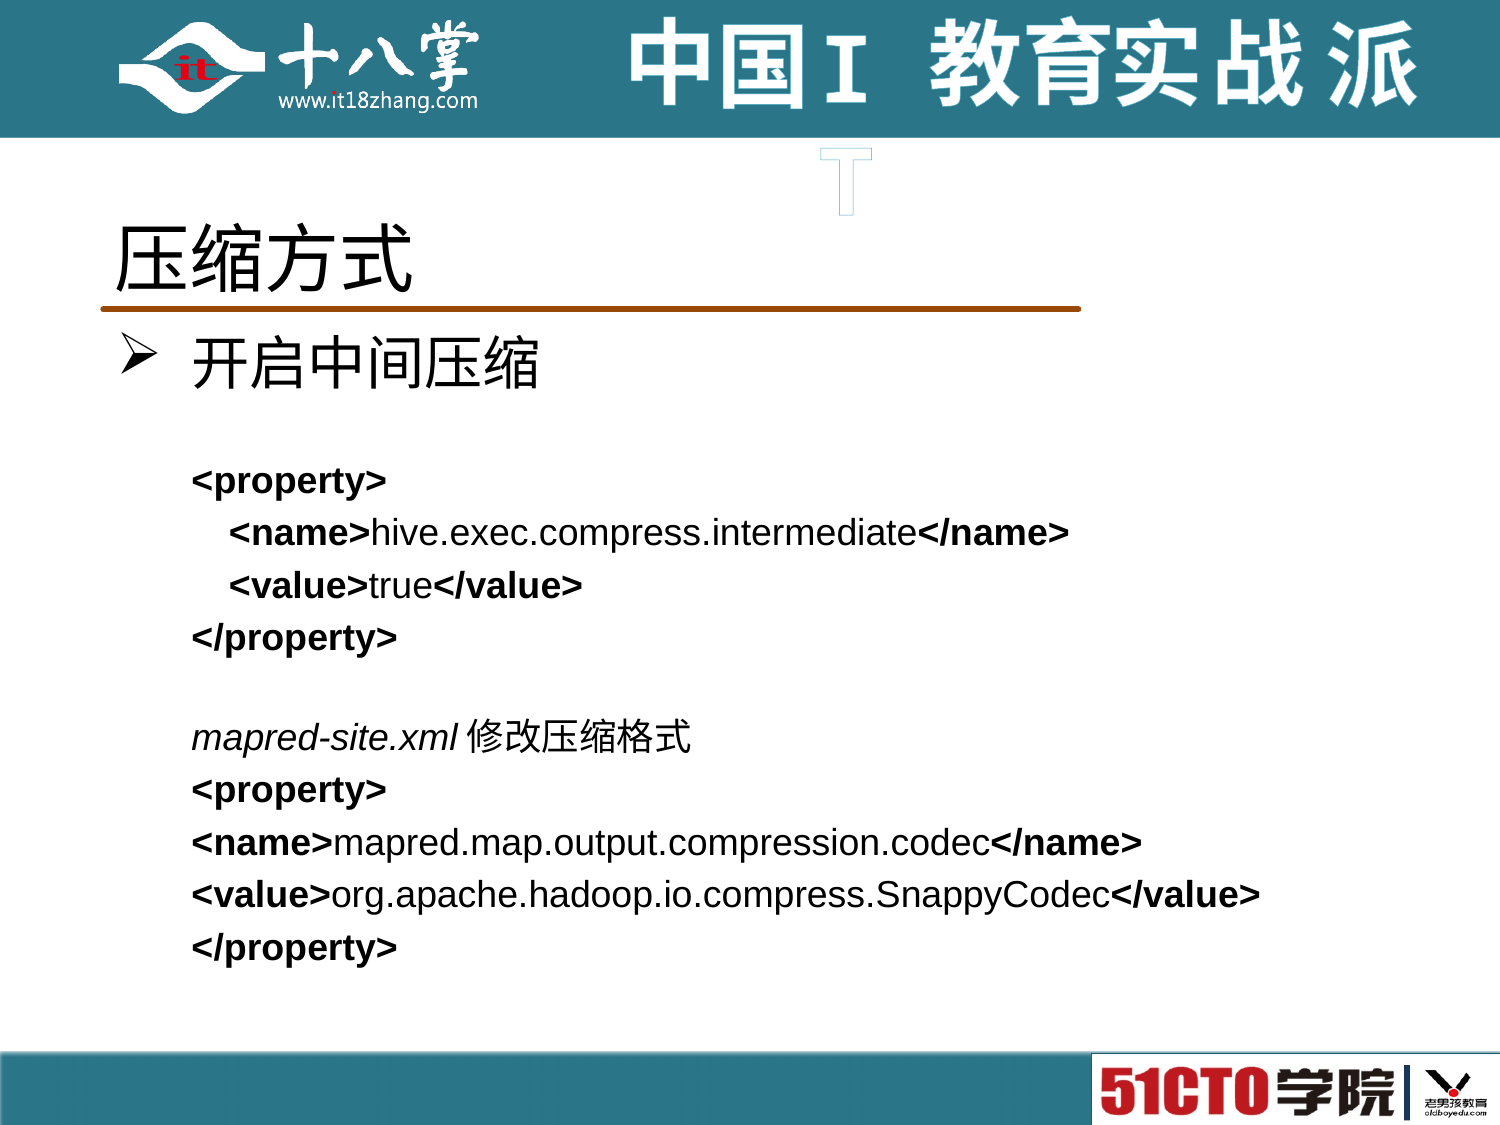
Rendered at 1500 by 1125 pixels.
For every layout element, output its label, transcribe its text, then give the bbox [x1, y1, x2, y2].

picture [119, 20, 479, 114]
list 开启中间压缩 <property> <name>hive.exec.compress.intermediate</name> <value>true</value> </property> mapred-site.xml修改压缩格式 <property> <name>mapred.map.output.compression.codec</name> <value>org.apache.hadoop.io.compress.SnappyCodec</value> </property> [101, 318, 1424, 1035]
picture [1092, 1054, 1500, 1125]
title 压缩方式 [100, 204, 1424, 303]
